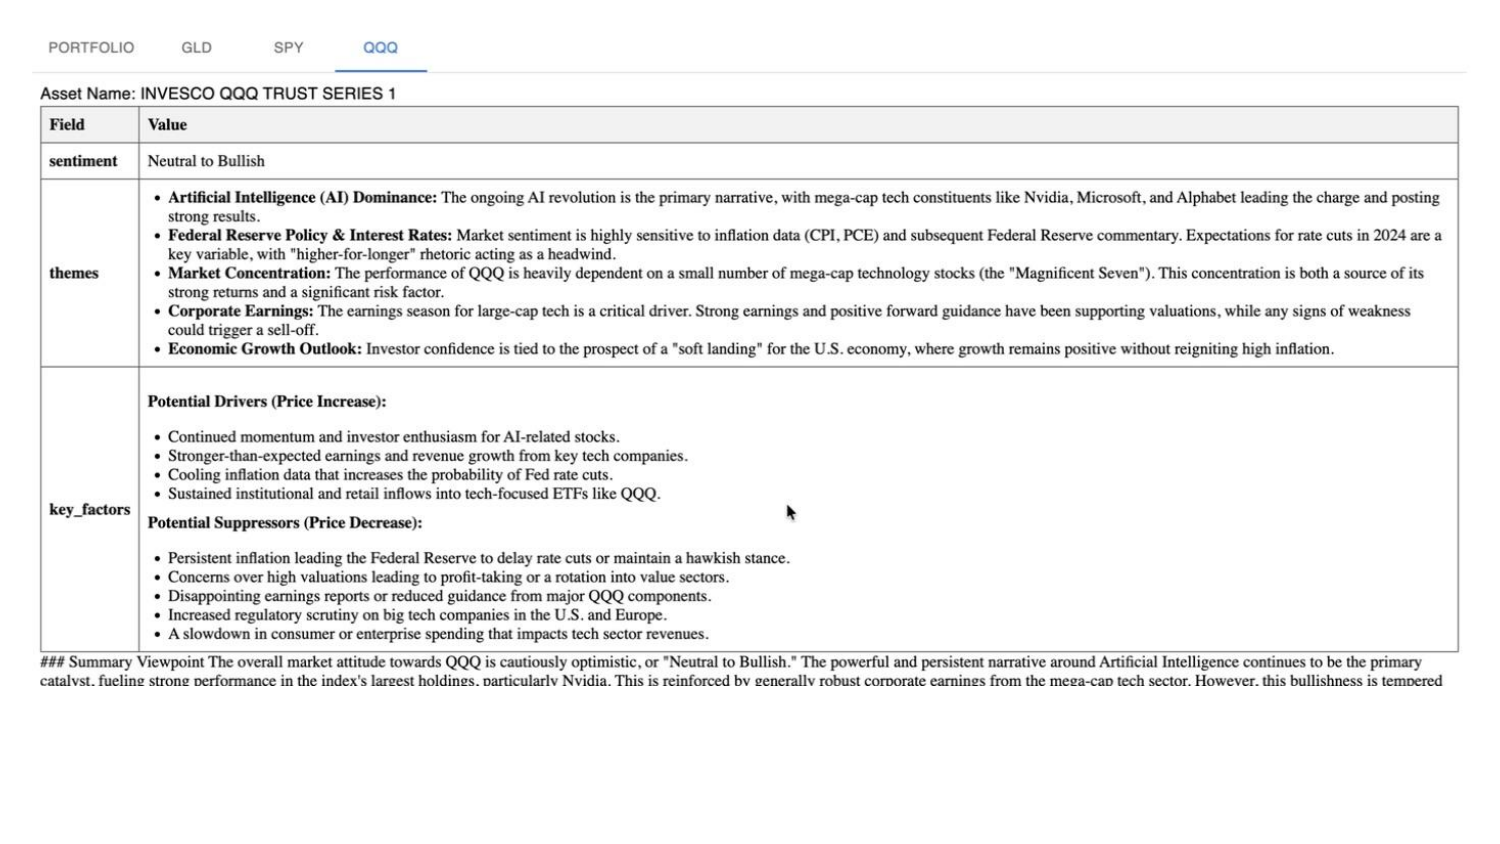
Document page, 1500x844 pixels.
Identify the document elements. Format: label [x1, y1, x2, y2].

picture [24, 24, 1476, 686]
